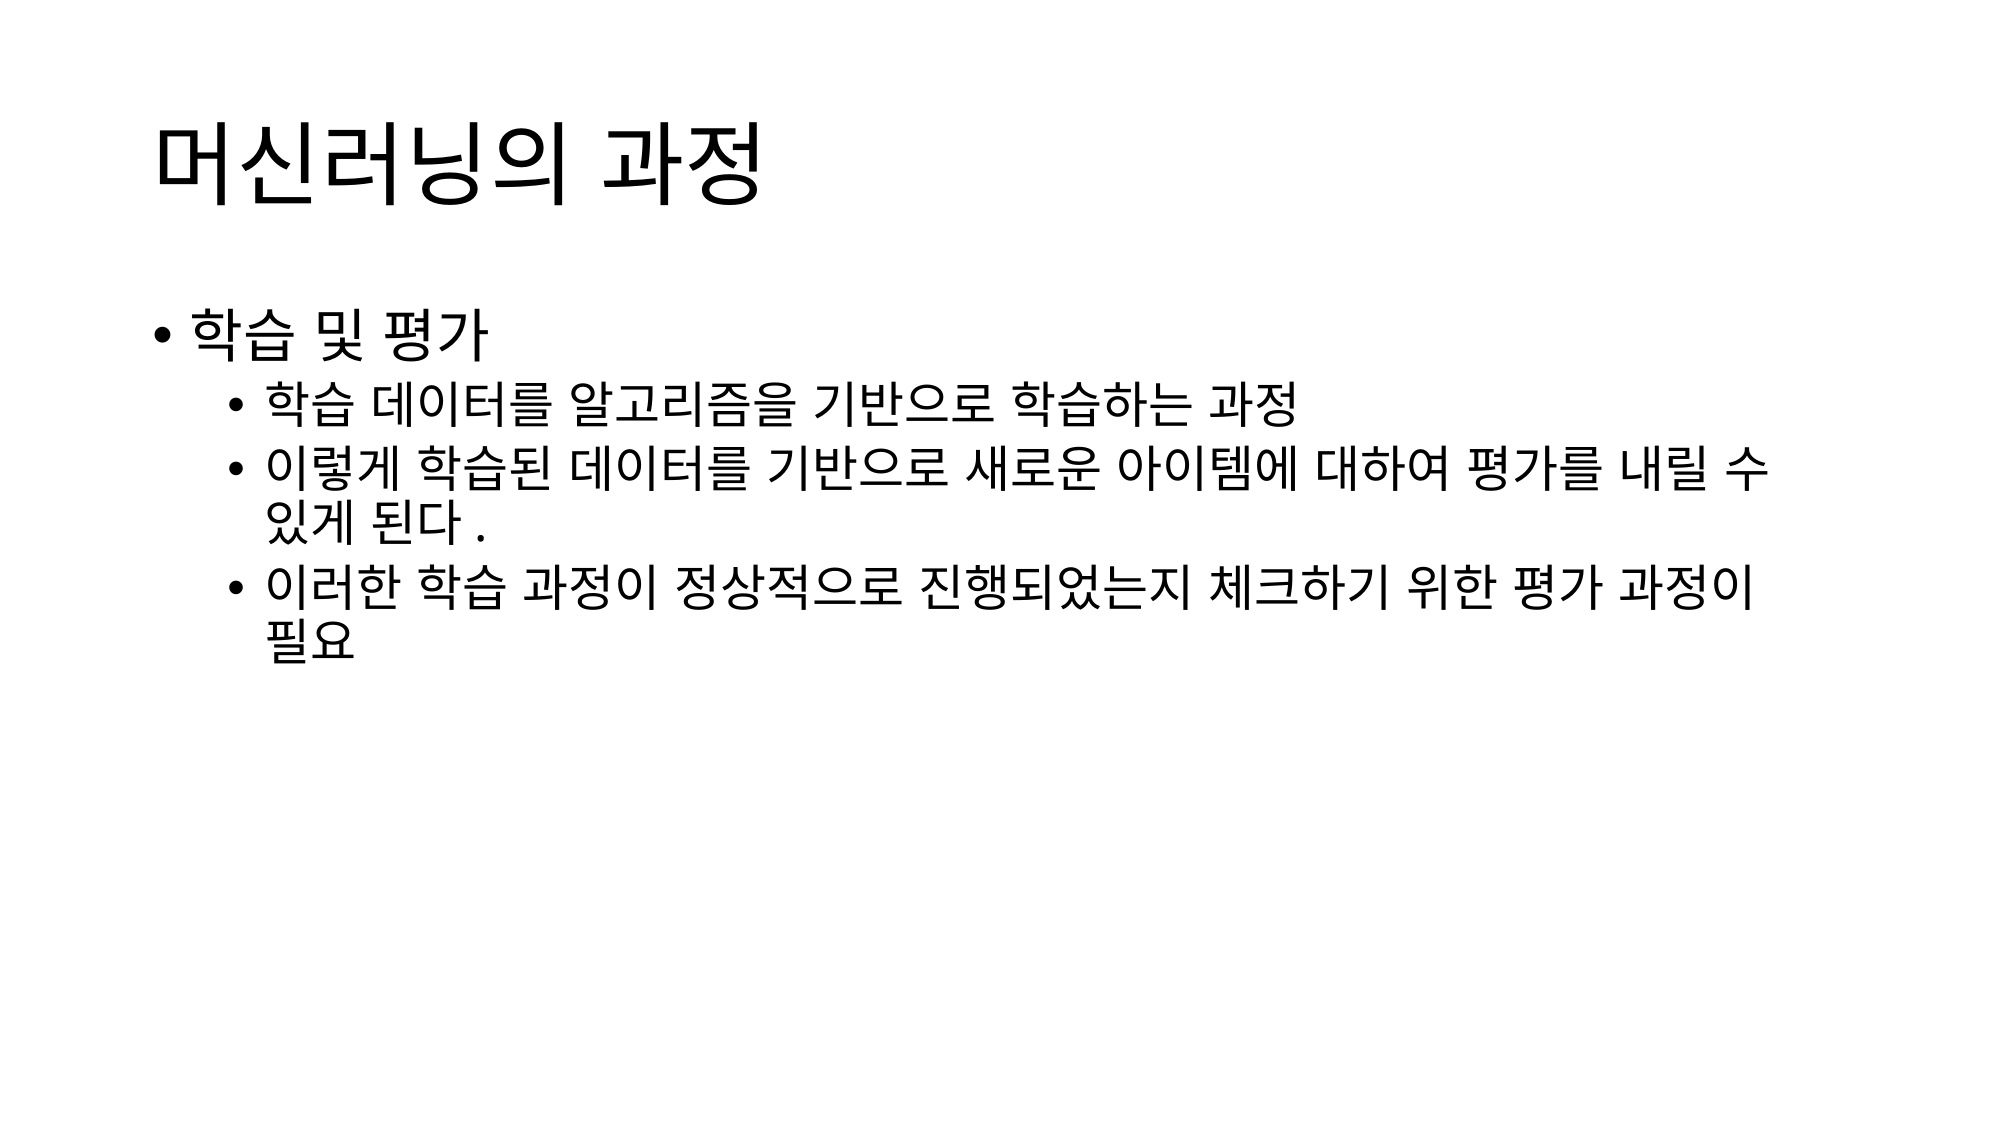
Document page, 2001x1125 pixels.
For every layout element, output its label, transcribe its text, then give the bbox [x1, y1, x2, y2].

title 머신러닝의 과정 [137, 59, 1863, 278]
list 학습 및 평가 학습 데이터를 알고리즘을 기반으로 학습하는 과정 이렇게 학습된 데이터를 기반으로 새로운 아이템에 대하여 평가를 내릴 수 있게 된다. 이러한 학습 과정이 정상적으로 진행되었는지 체크하기 위한 평가 과정이 필요 [137, 299, 1863, 1014]
